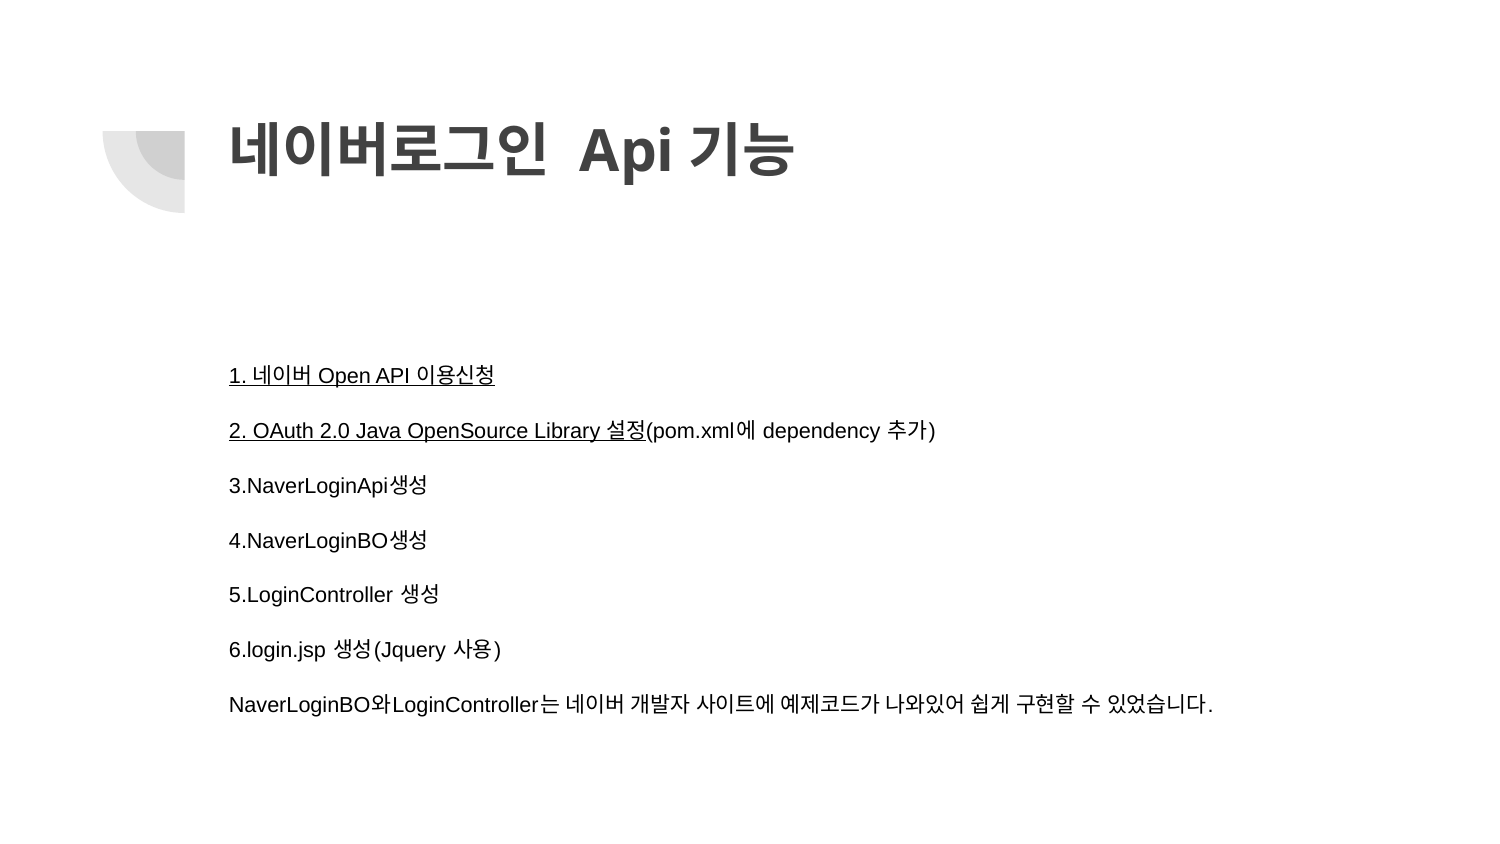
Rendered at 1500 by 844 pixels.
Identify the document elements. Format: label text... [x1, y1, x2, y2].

title 네이버로그인 Api기능 [213, 98, 1368, 263]
list 1. 네이버 Open API 이용신청 2. OAuth 2.0 Java OpenSource Library 설정(pom.xml에 dependency 추가) 3.NaverLoginApi생성 4.NaverLoginBO생성 5.LoginController 생성 6.login.jsp 생성(Jquery 사용) NaverLoginBO와LoginController는 네이버 개발자 사이트에 예제코드가 나와있어 쉽게 구현할 수 있었습니다. [213, 326, 1368, 744]
